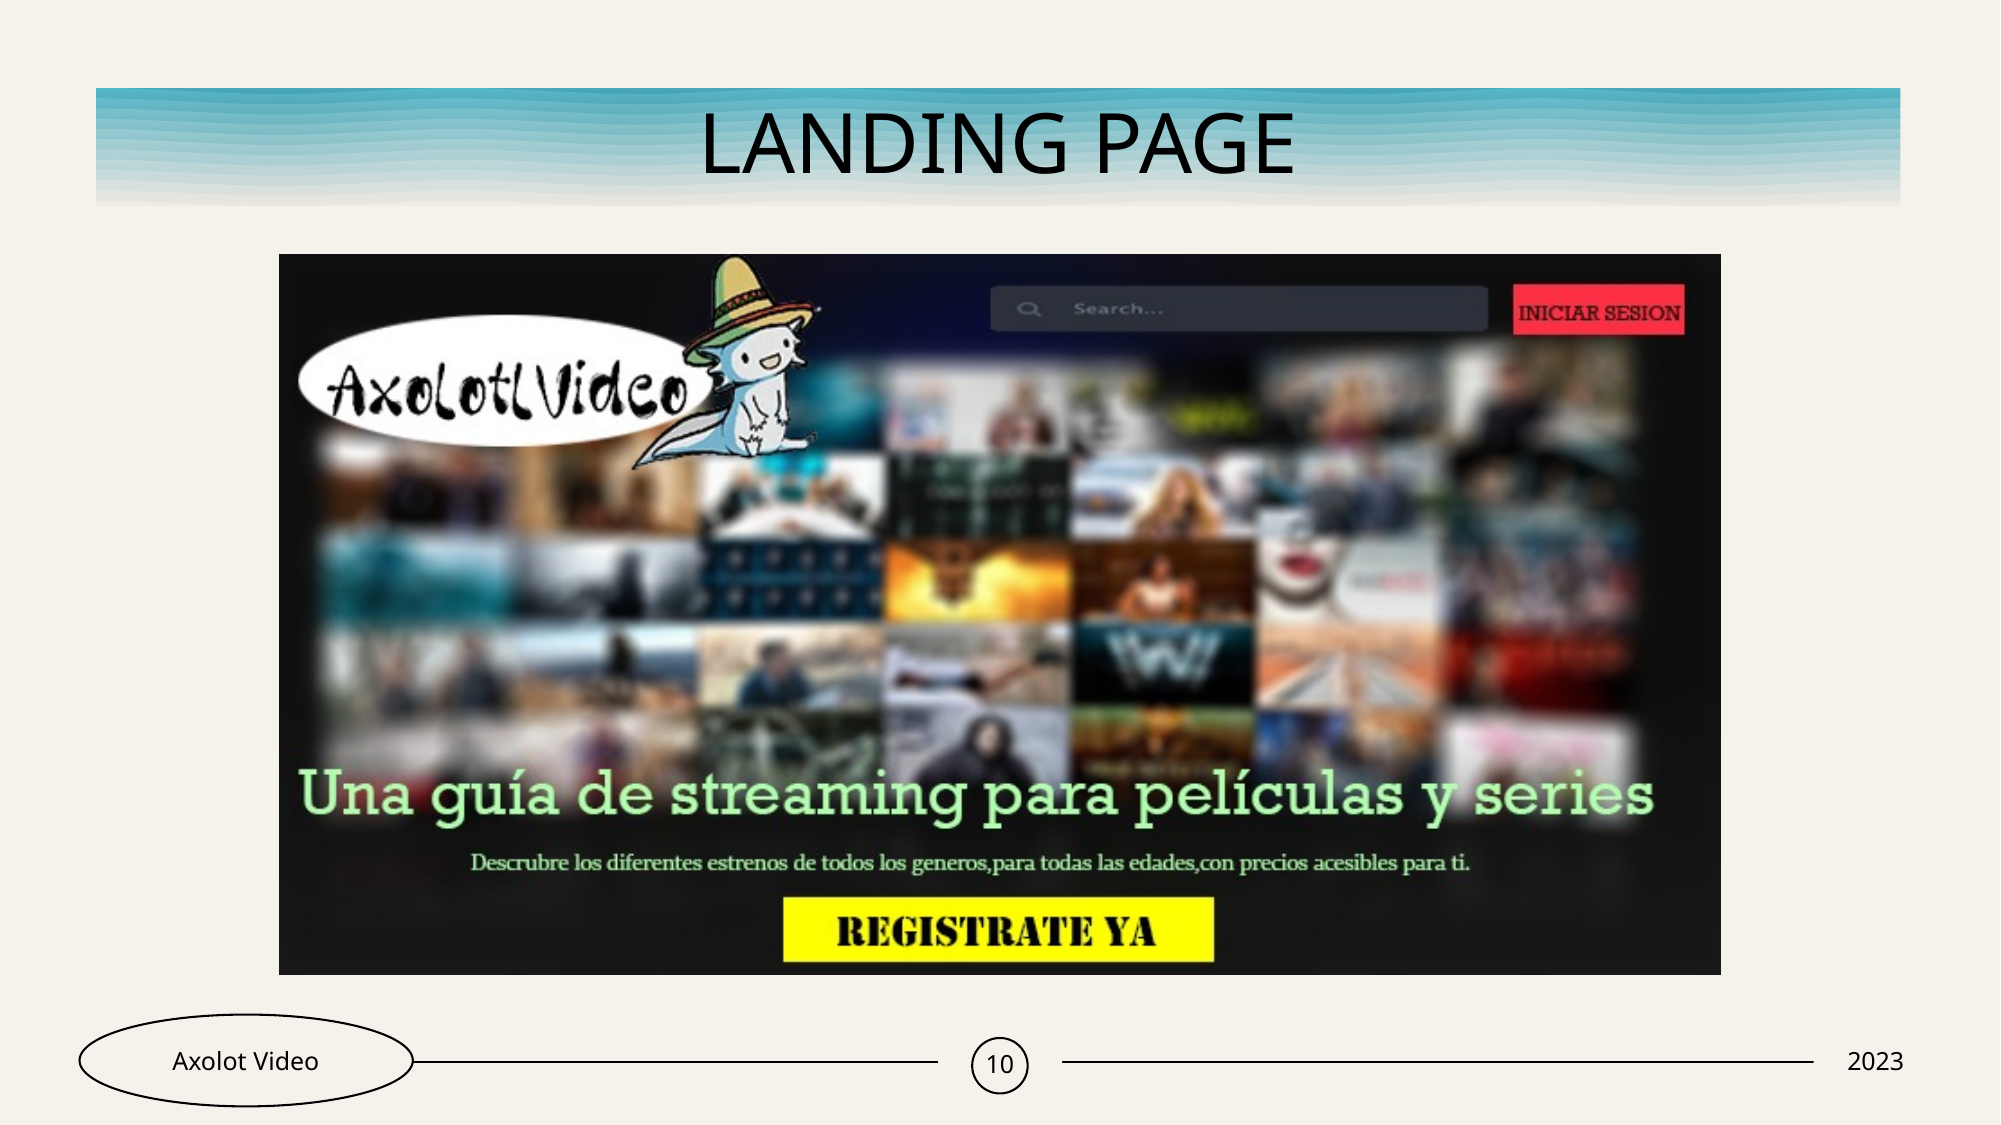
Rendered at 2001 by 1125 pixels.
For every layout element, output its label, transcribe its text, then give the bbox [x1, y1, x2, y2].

title LanDING PAGE [96, 88, 1901, 206]
text_box Axolot Video [79, 1014, 413, 1107]
footer Axolot Video [79, 1064, 98, 1083]
slide_number 10 [971, 1036, 1029, 1095]
footer Axolot Video [79, 1038, 98, 1057]
picture [279, 254, 1721, 975]
slide_number 2023 [1813, 1038, 1938, 1083]
